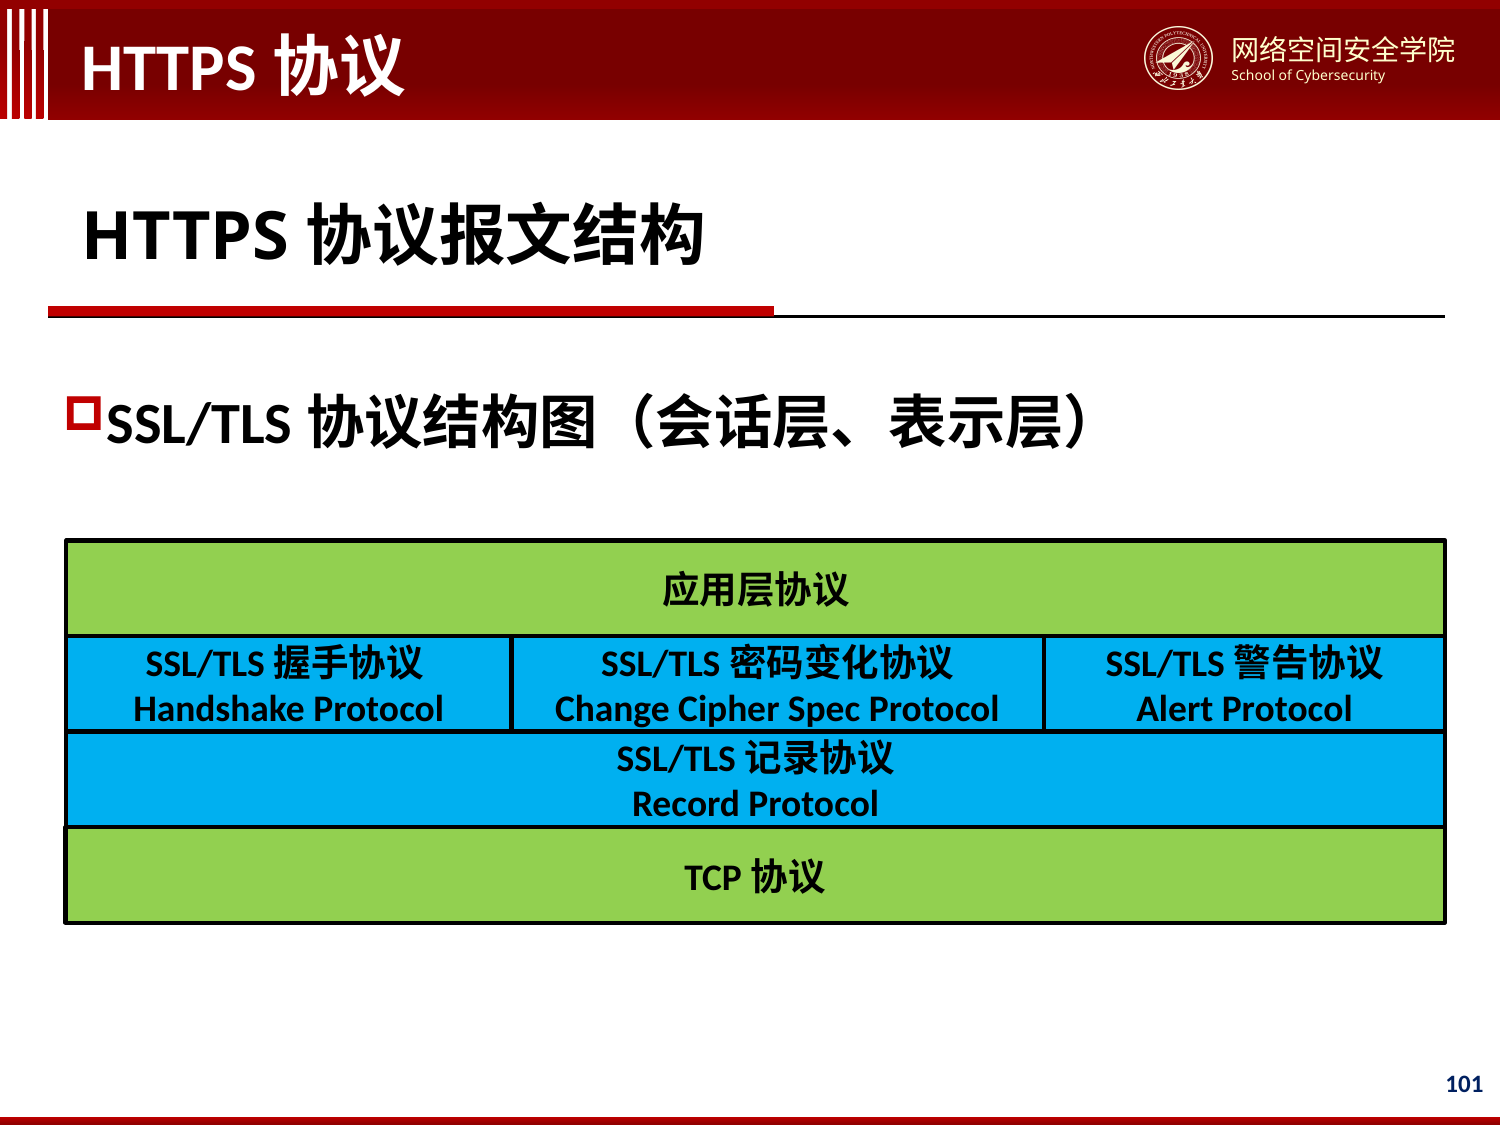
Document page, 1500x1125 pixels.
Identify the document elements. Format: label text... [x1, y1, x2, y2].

list SSL/TLS协议结构图（会话层、表示层） [48, 363, 1446, 1052]
text_box SSL/TLS握手协议 Handshake Protocol [64, 634, 509, 730]
picture [1144, 26, 1213, 90]
subtitle HTTPS协议报文结构 [66, 184, 1446, 297]
text_box TCP协议 [63, 825, 1447, 925]
text_box SSL/TLS密码变化协议 Change Cipher Spec Protocol [509, 634, 1042, 730]
text_box SSL/TLS警告协议 Alert Protocol [1042, 634, 1447, 730]
title HTTPS协议 [66, 7, 1082, 119]
text_box 应用层协议 [64, 538, 1447, 634]
text_box SSL/TLS记录协议 Record Protocol [64, 730, 1447, 825]
